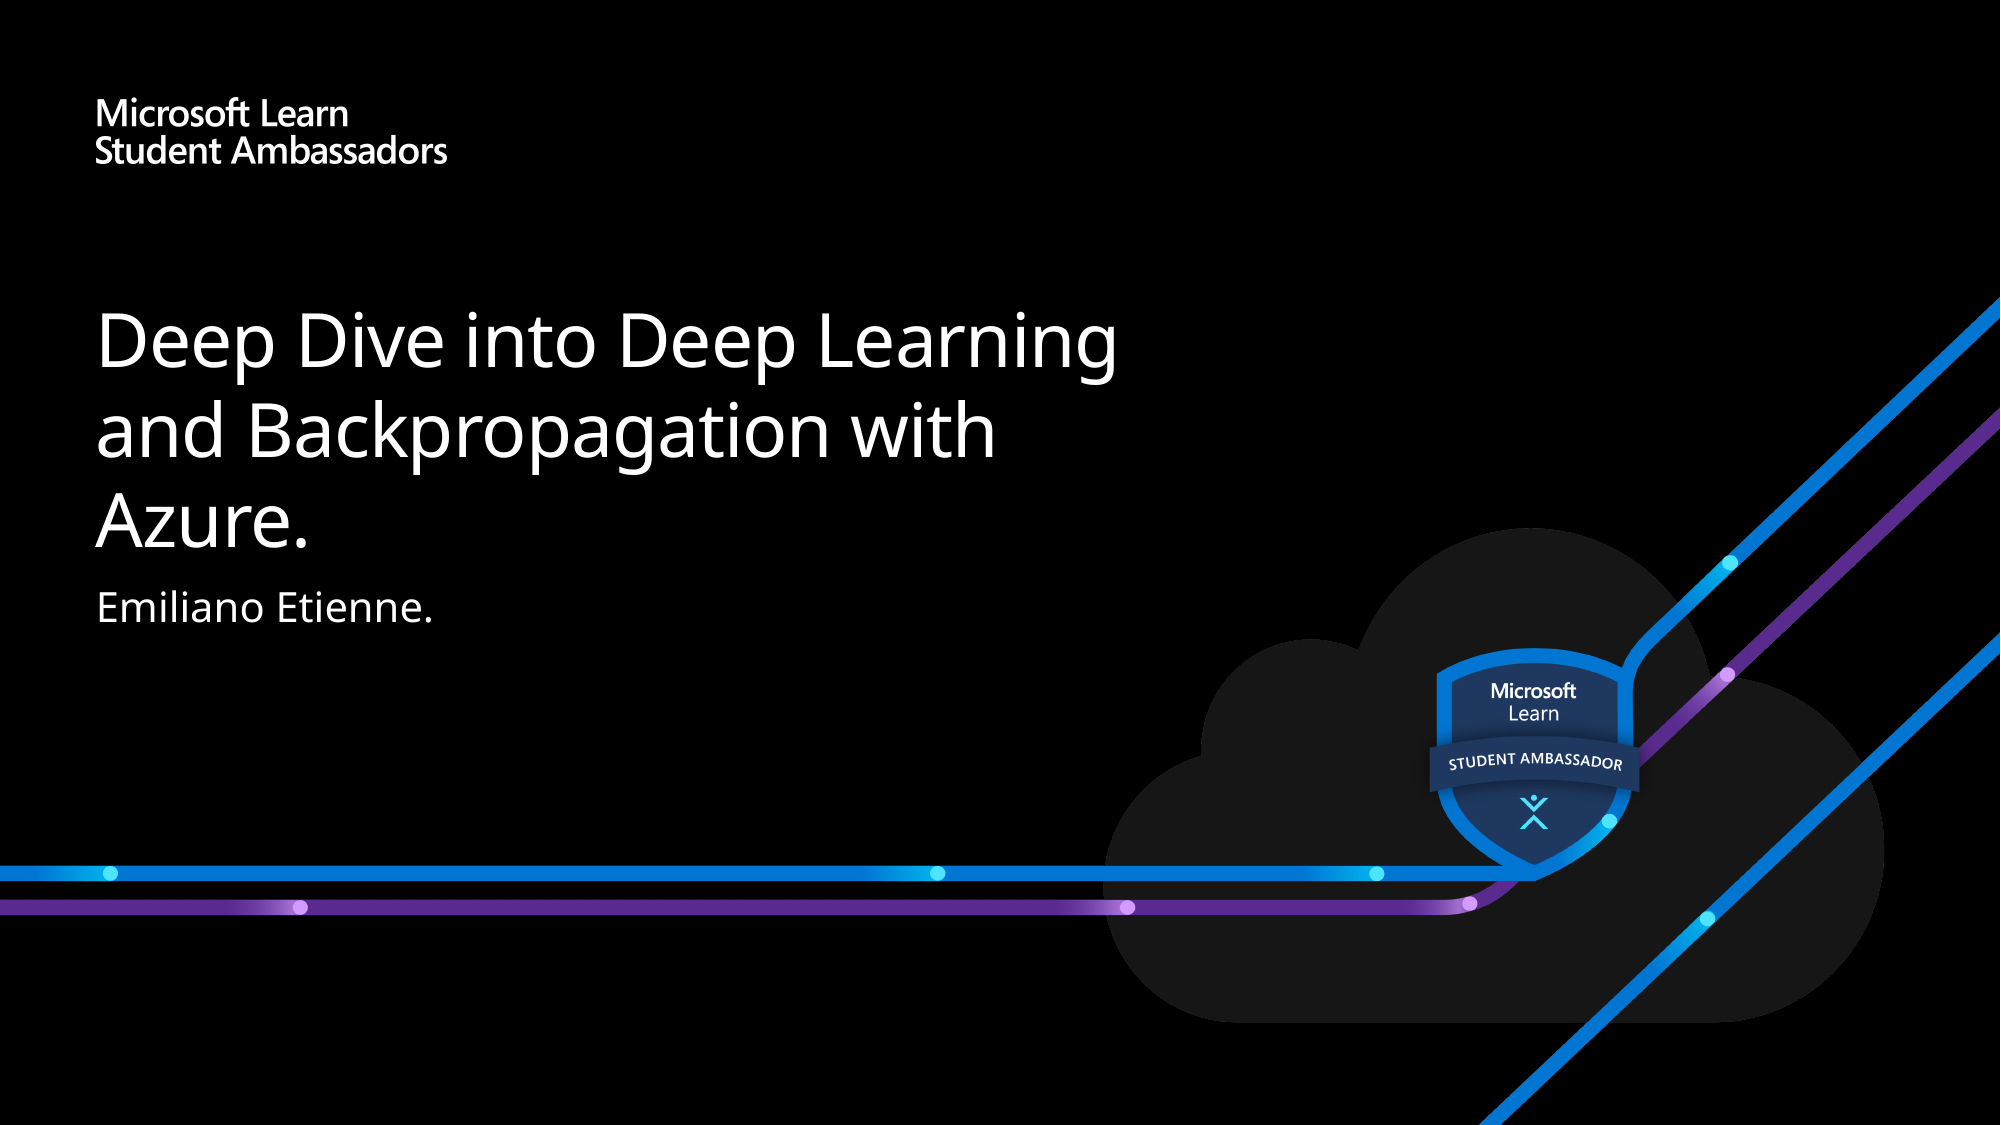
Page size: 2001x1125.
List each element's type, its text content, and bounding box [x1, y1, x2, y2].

picture [0, 97, 2000, 1125]
list Emiliano Etienne. [95, 581, 1188, 632]
title Deep Dive into Deep Learning and Backpropagation with Azure. [95, 289, 1212, 563]
